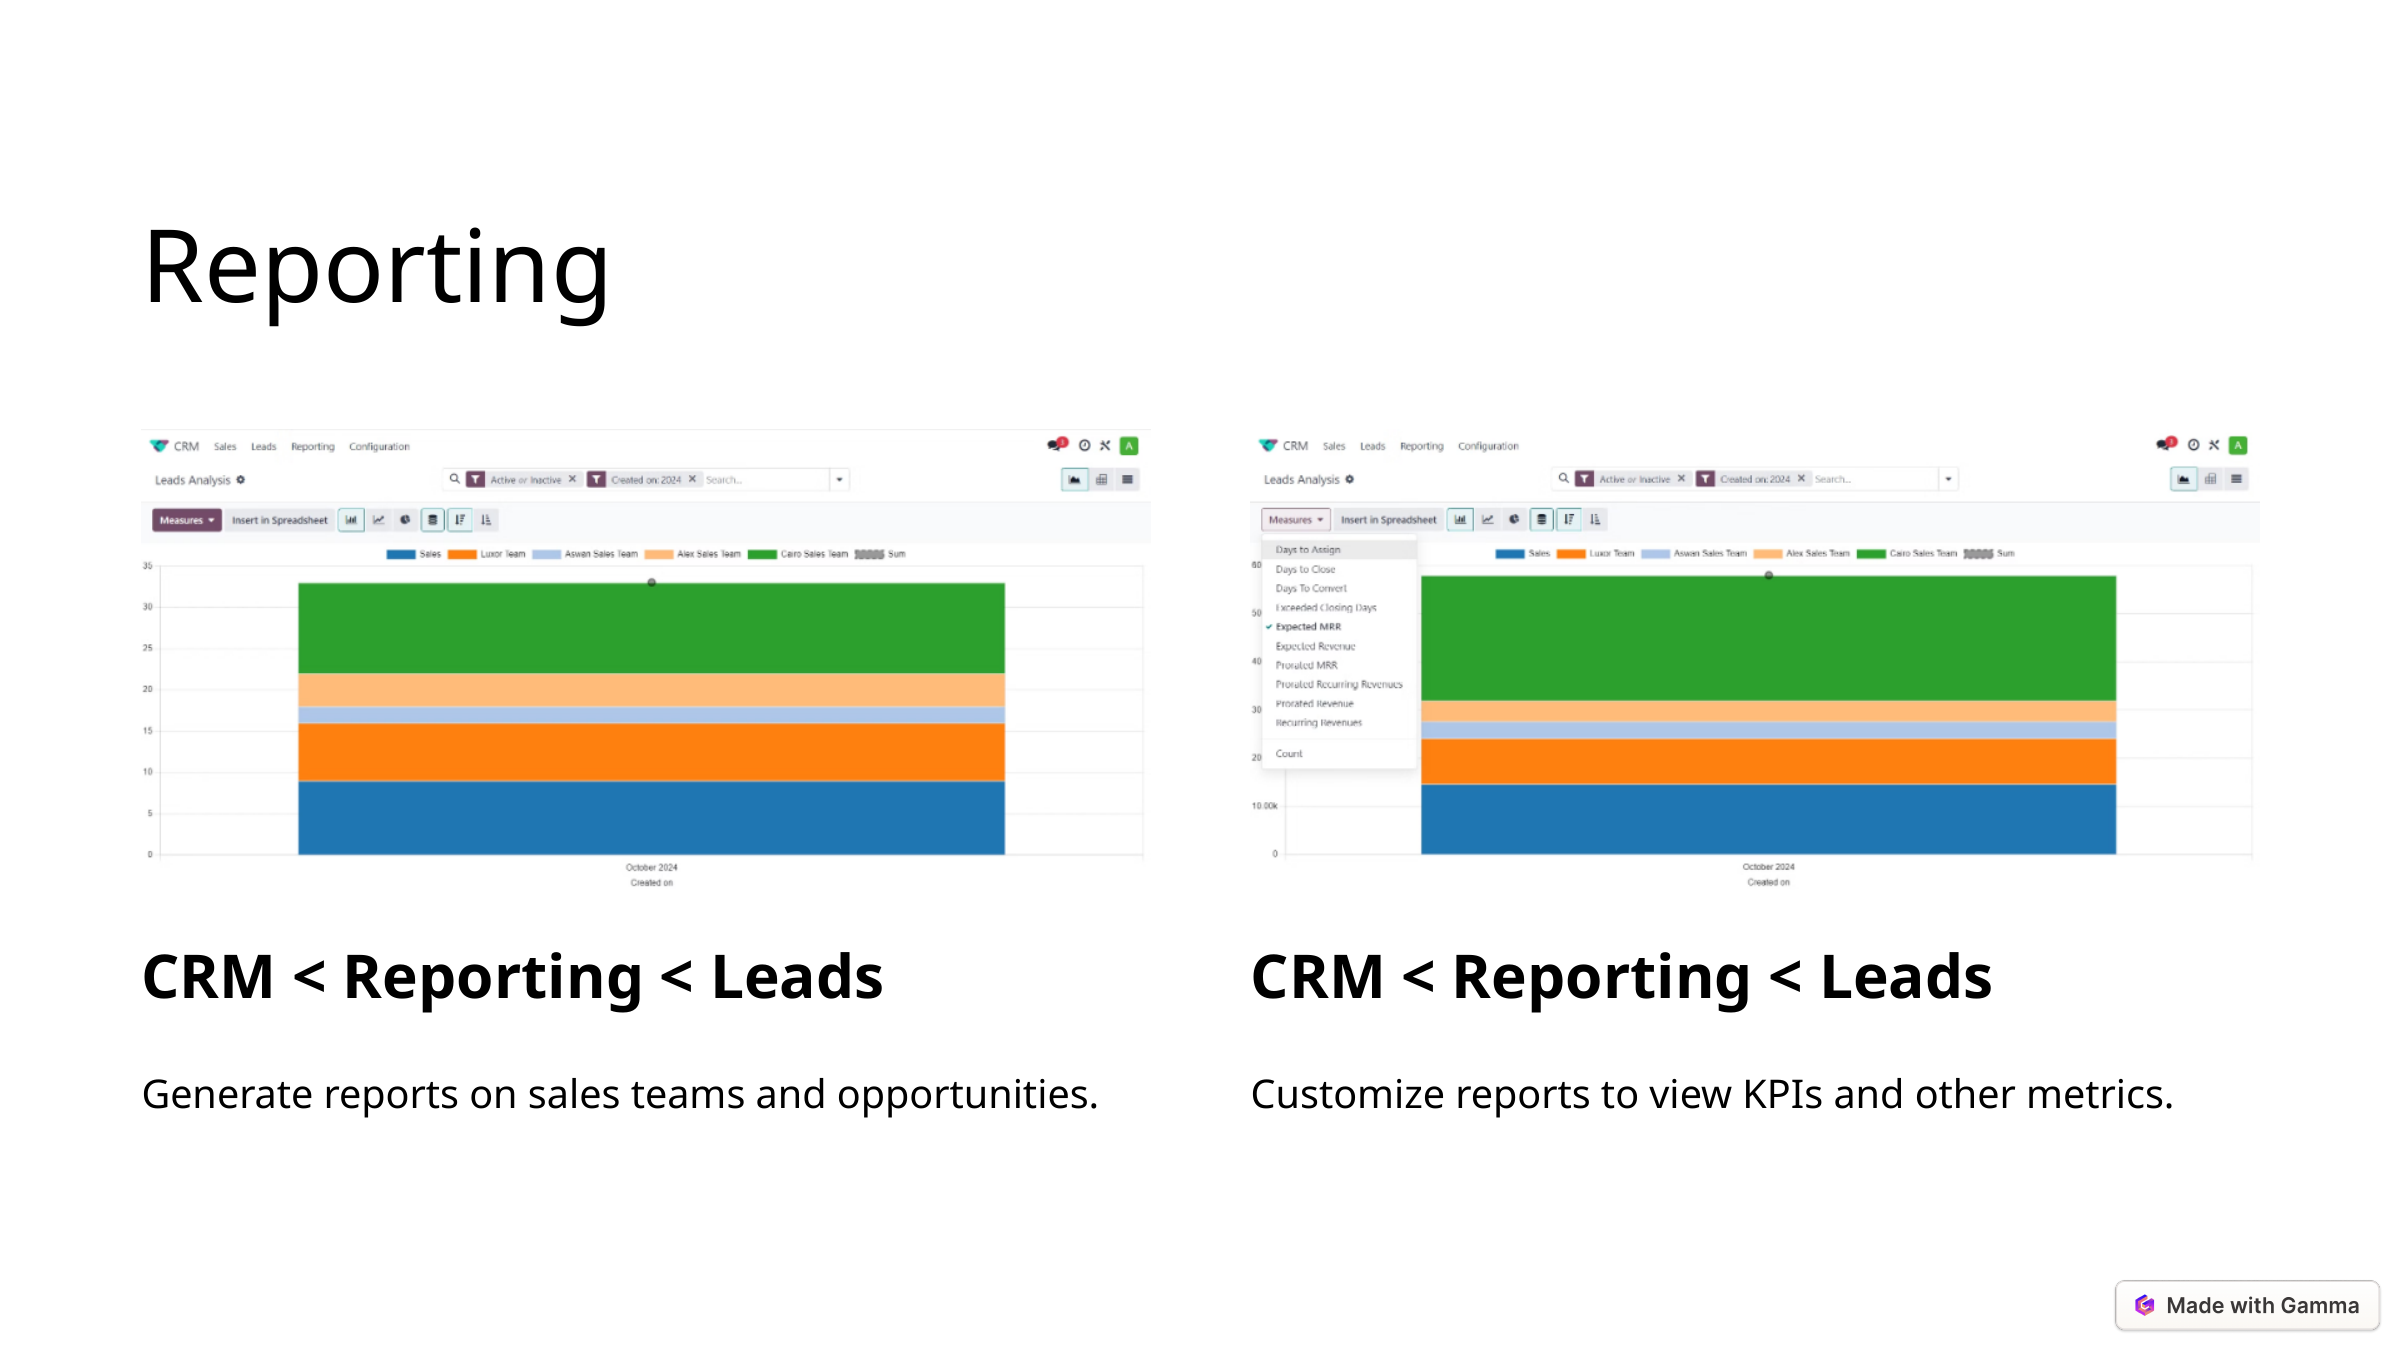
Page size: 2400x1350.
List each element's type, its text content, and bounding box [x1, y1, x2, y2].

picture [2106, 1271, 2389, 1339]
text_box CRM < Reporting < Leads [1250, 935, 1896, 1012]
text_box Generate reports on sales teams and opportunities. [141, 1051, 1151, 1117]
text_box Customize reports to view KPIs and other metrics. [1250, 1051, 2260, 1117]
picture [141, 429, 1151, 890]
text_box Reporting [141, 196, 1155, 324]
text_box CRM < Reporting < Leads [141, 935, 787, 1012]
picture [1250, 429, 2260, 890]
